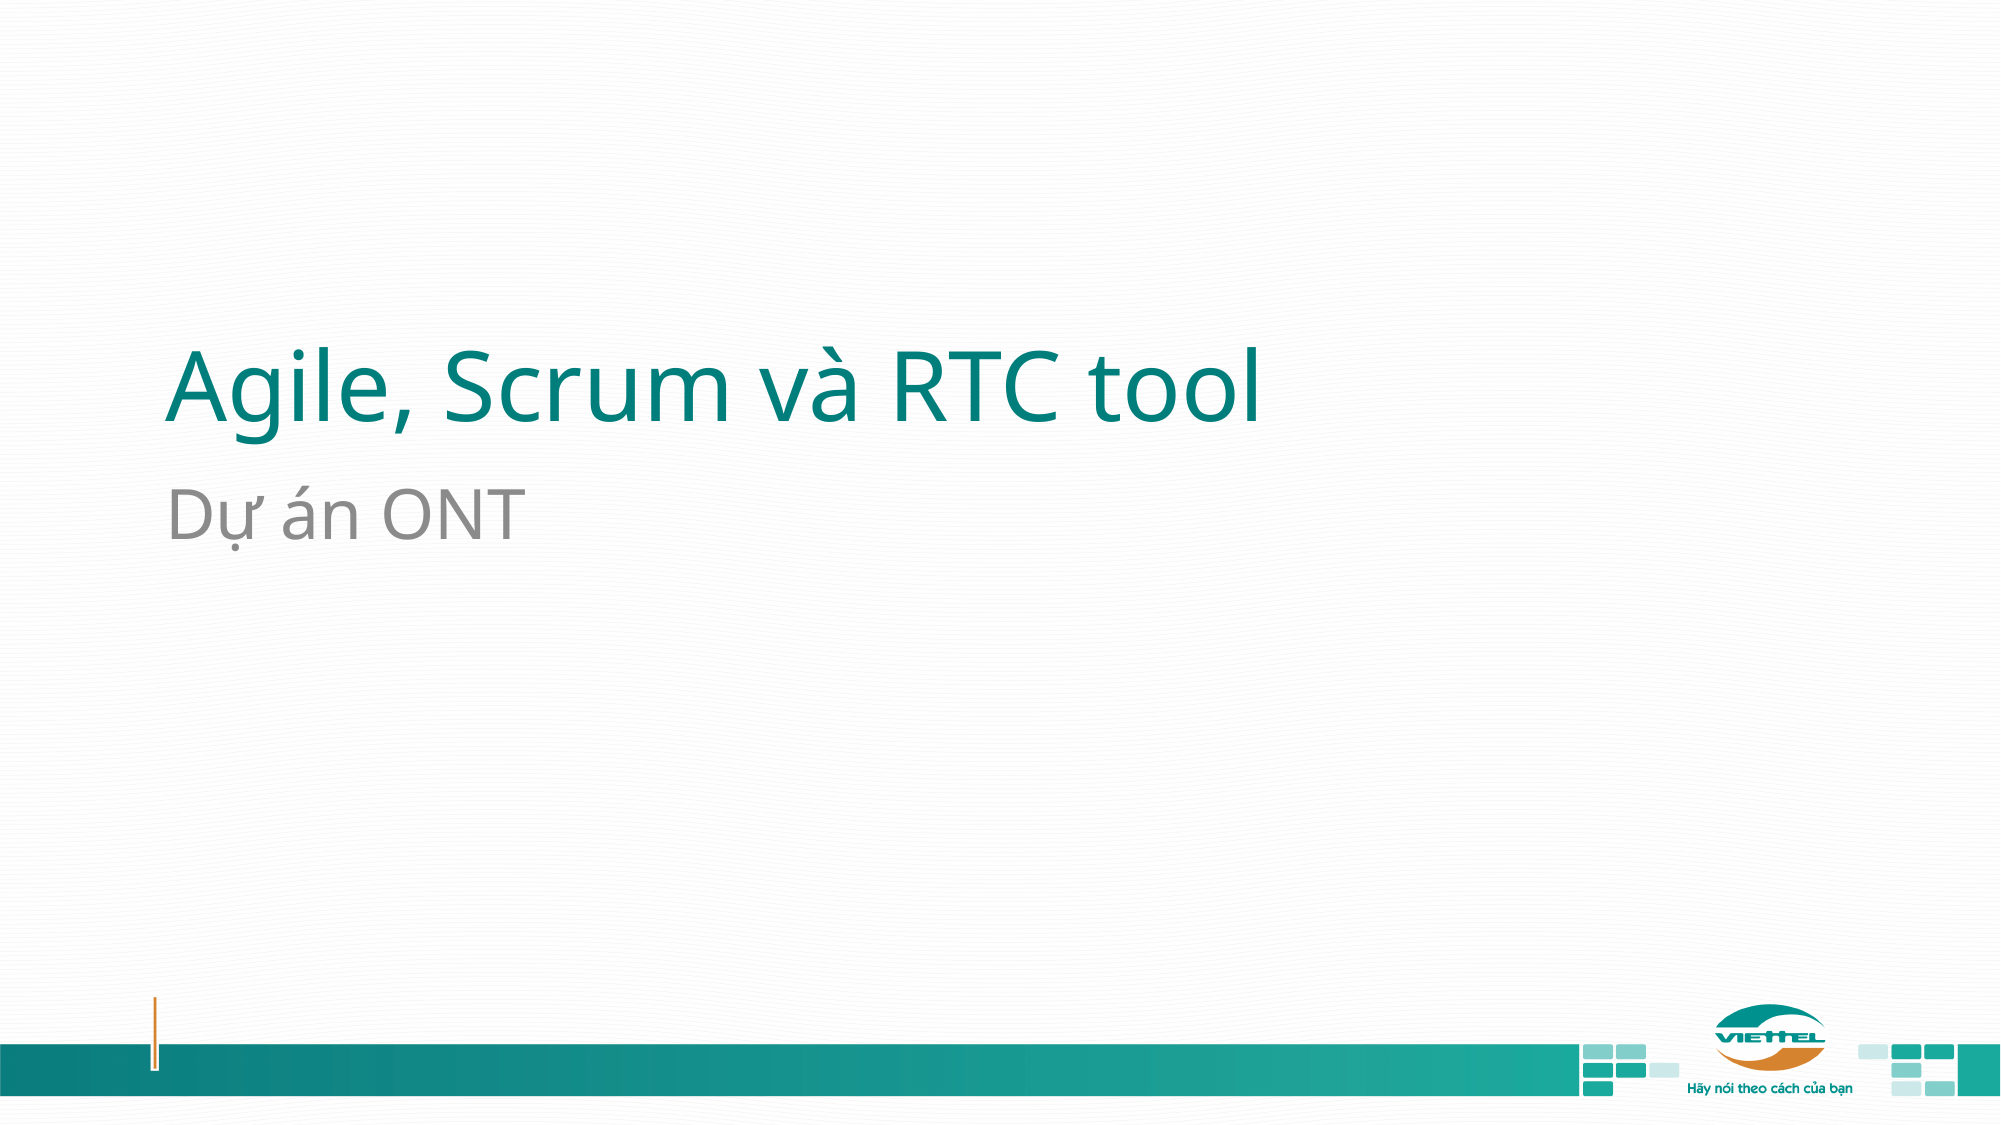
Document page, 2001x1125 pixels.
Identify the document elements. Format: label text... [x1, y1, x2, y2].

title Agile, Scrum và RTC tool [150, 262, 1850, 504]
subtitle Dự án ONT [150, 462, 1550, 750]
picture [0, 0, 2001, 1125]
